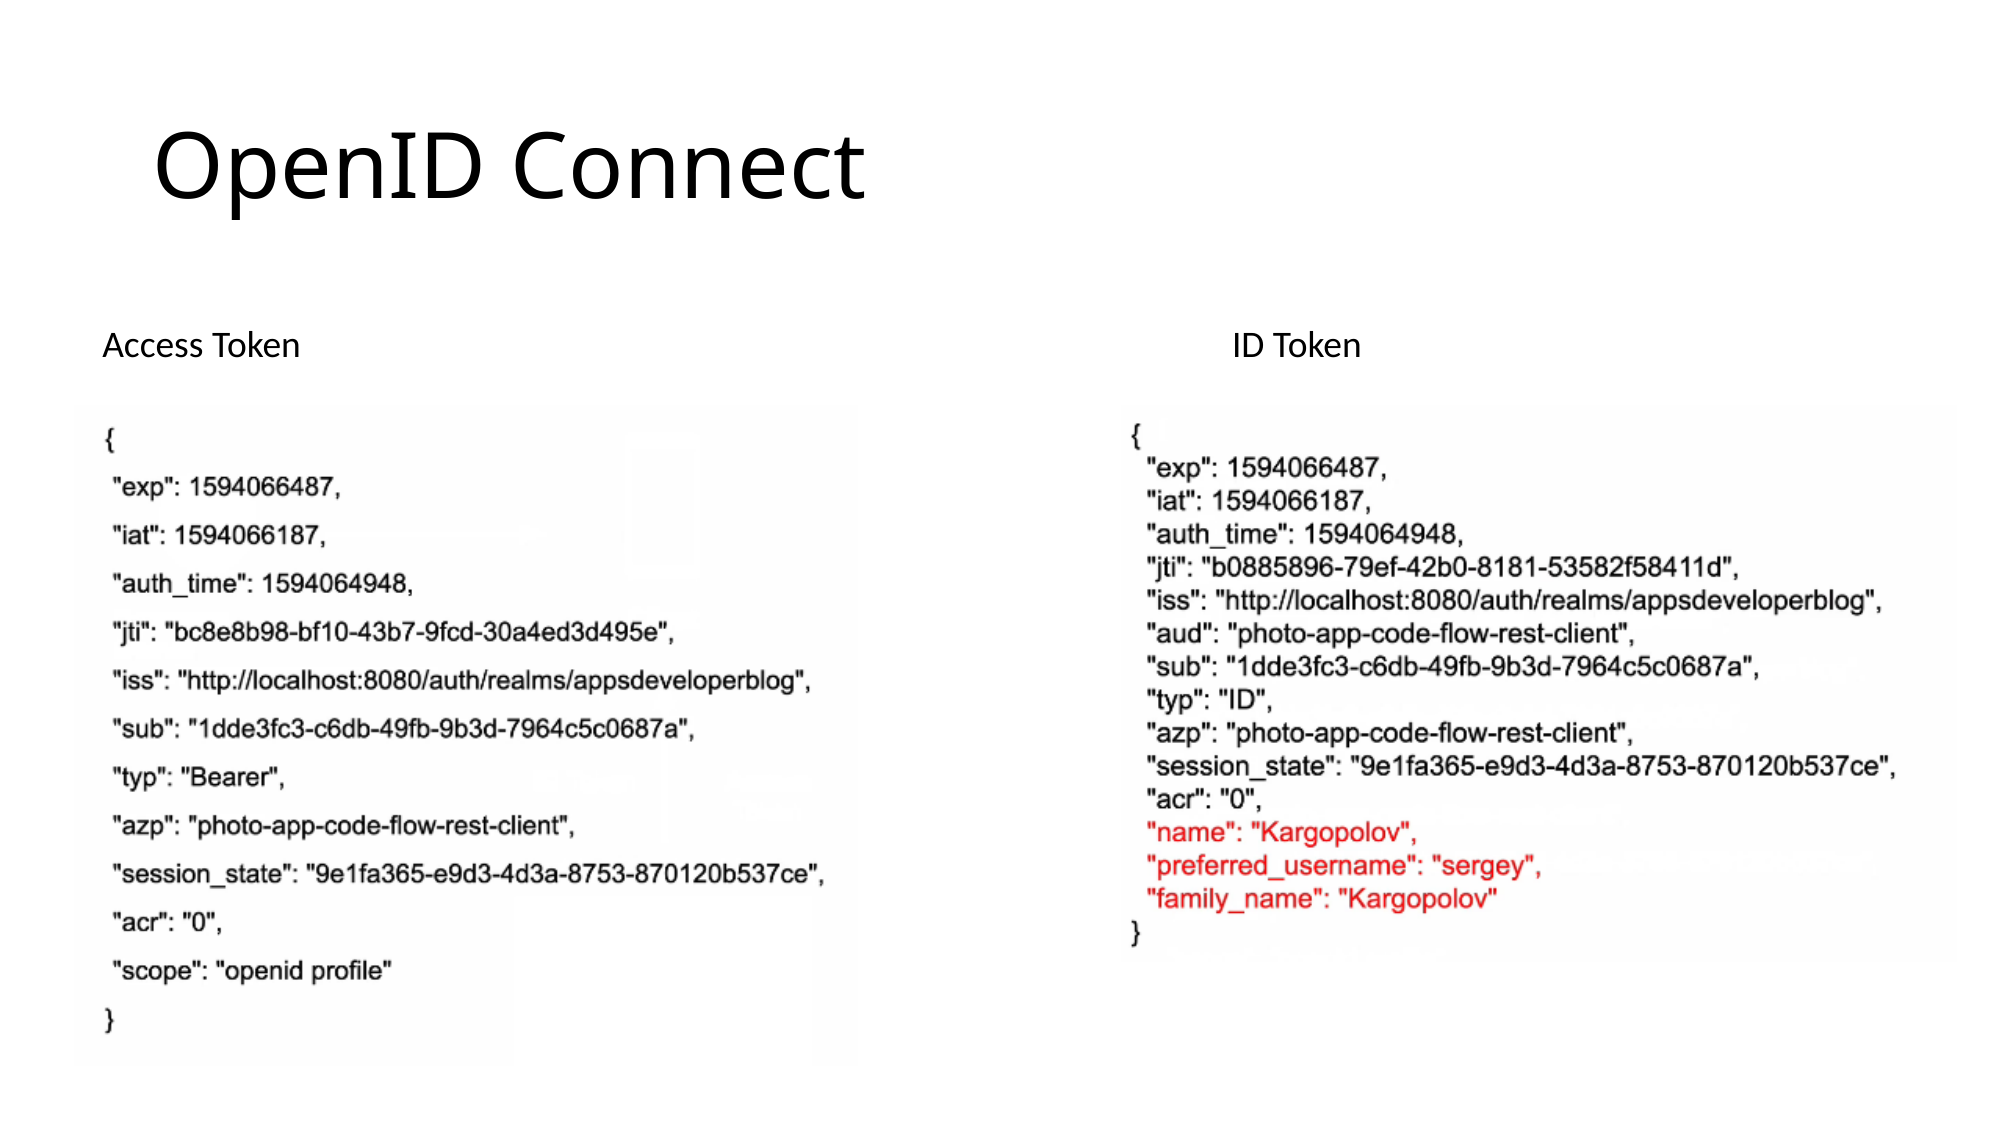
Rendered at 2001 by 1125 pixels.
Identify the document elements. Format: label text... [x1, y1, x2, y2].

title OpenID Connect [137, 59, 1863, 278]
text_box Access Token [87, 312, 731, 373]
picture [1121, 405, 1957, 962]
text_box ID Token [1217, 312, 1861, 373]
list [74, 405, 858, 1066]
